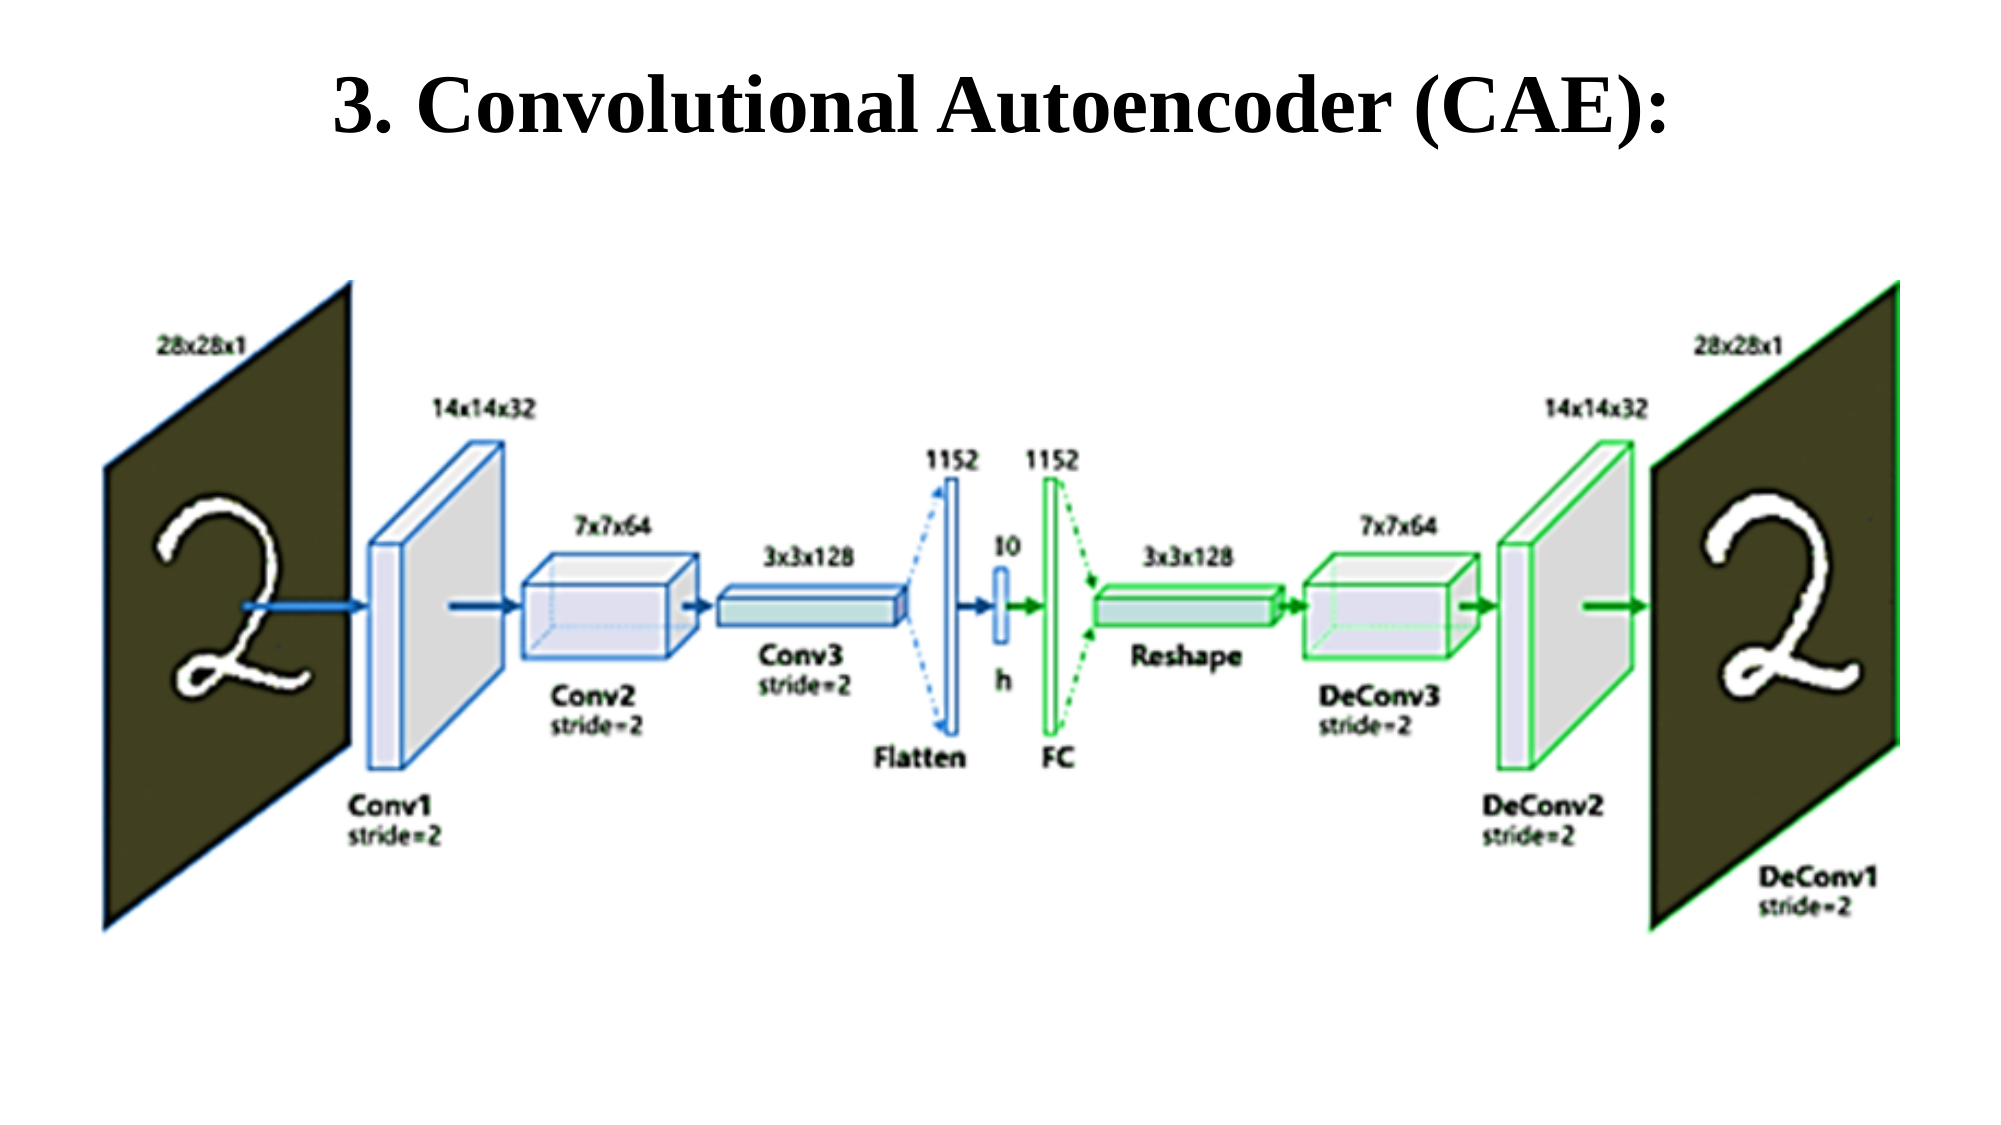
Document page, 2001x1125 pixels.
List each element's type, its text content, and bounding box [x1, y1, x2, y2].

text_box 3. Convolutional Autoencoder (CAE): [29, 41, 1976, 157]
picture [100, 279, 1900, 935]
